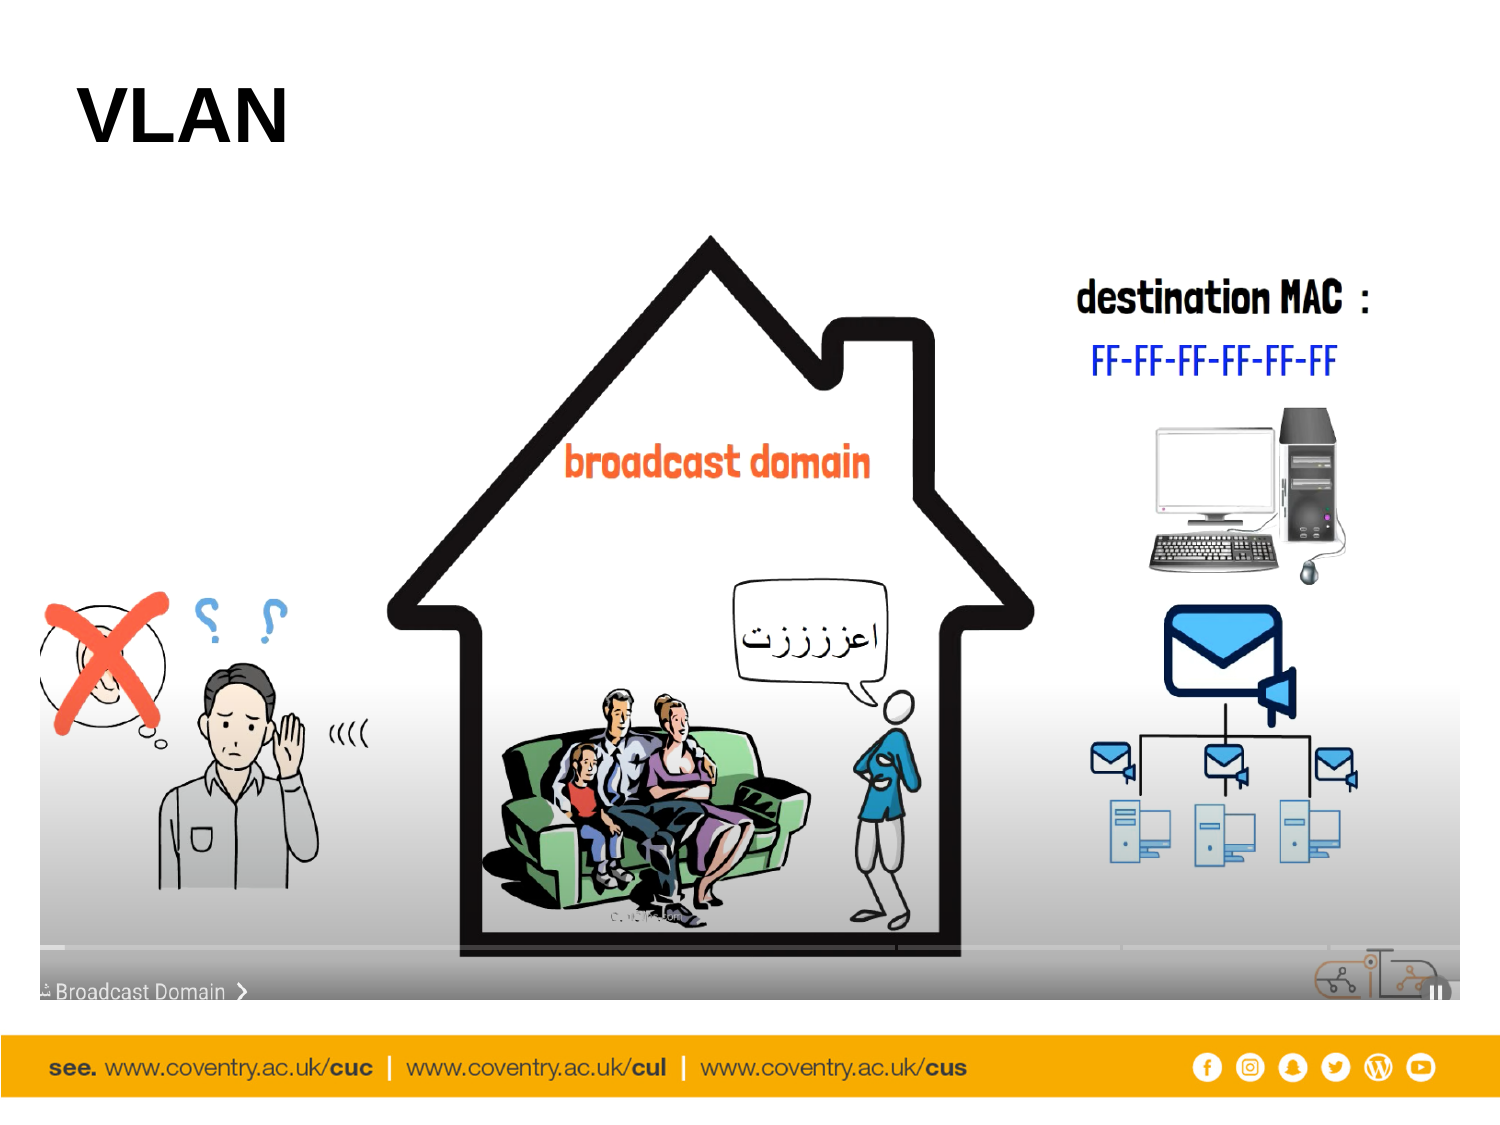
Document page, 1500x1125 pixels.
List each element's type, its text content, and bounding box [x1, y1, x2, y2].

picture [0, 0, 1500, 1125]
title VLAN [76, 63, 1424, 159]
list [40, 179, 1500, 422]
